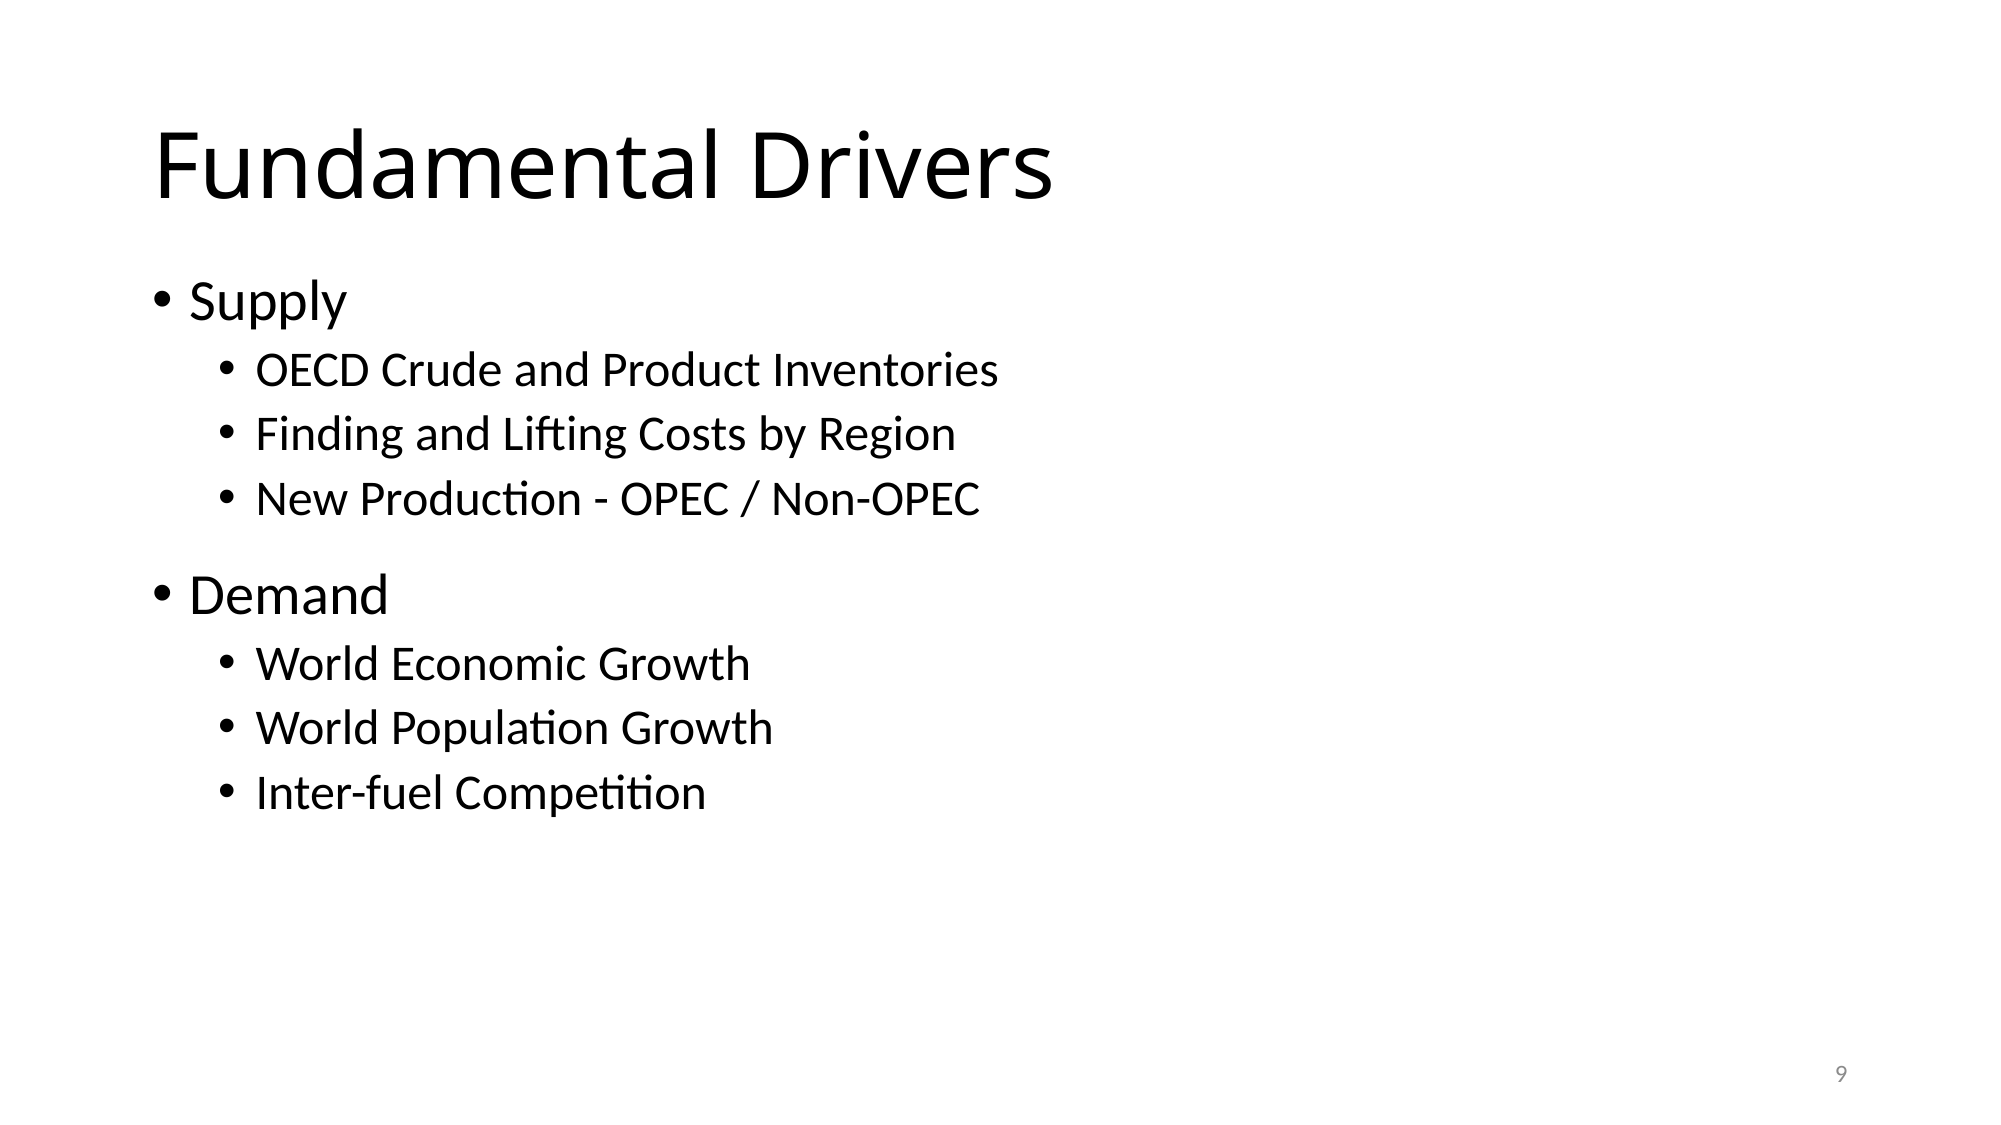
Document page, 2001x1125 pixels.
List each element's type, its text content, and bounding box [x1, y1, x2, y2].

list Supply OECD Crude and Product Inventories Finding and Lifting Costs by Region New Production - OPEC / Non-OPEC Demand World Economic Growth World Population Growth Inter-fuel Competition [137, 262, 1613, 1054]
slide_number 9 [1412, 1042, 1863, 1103]
title Fundamental Drivers [137, 59, 1863, 278]
